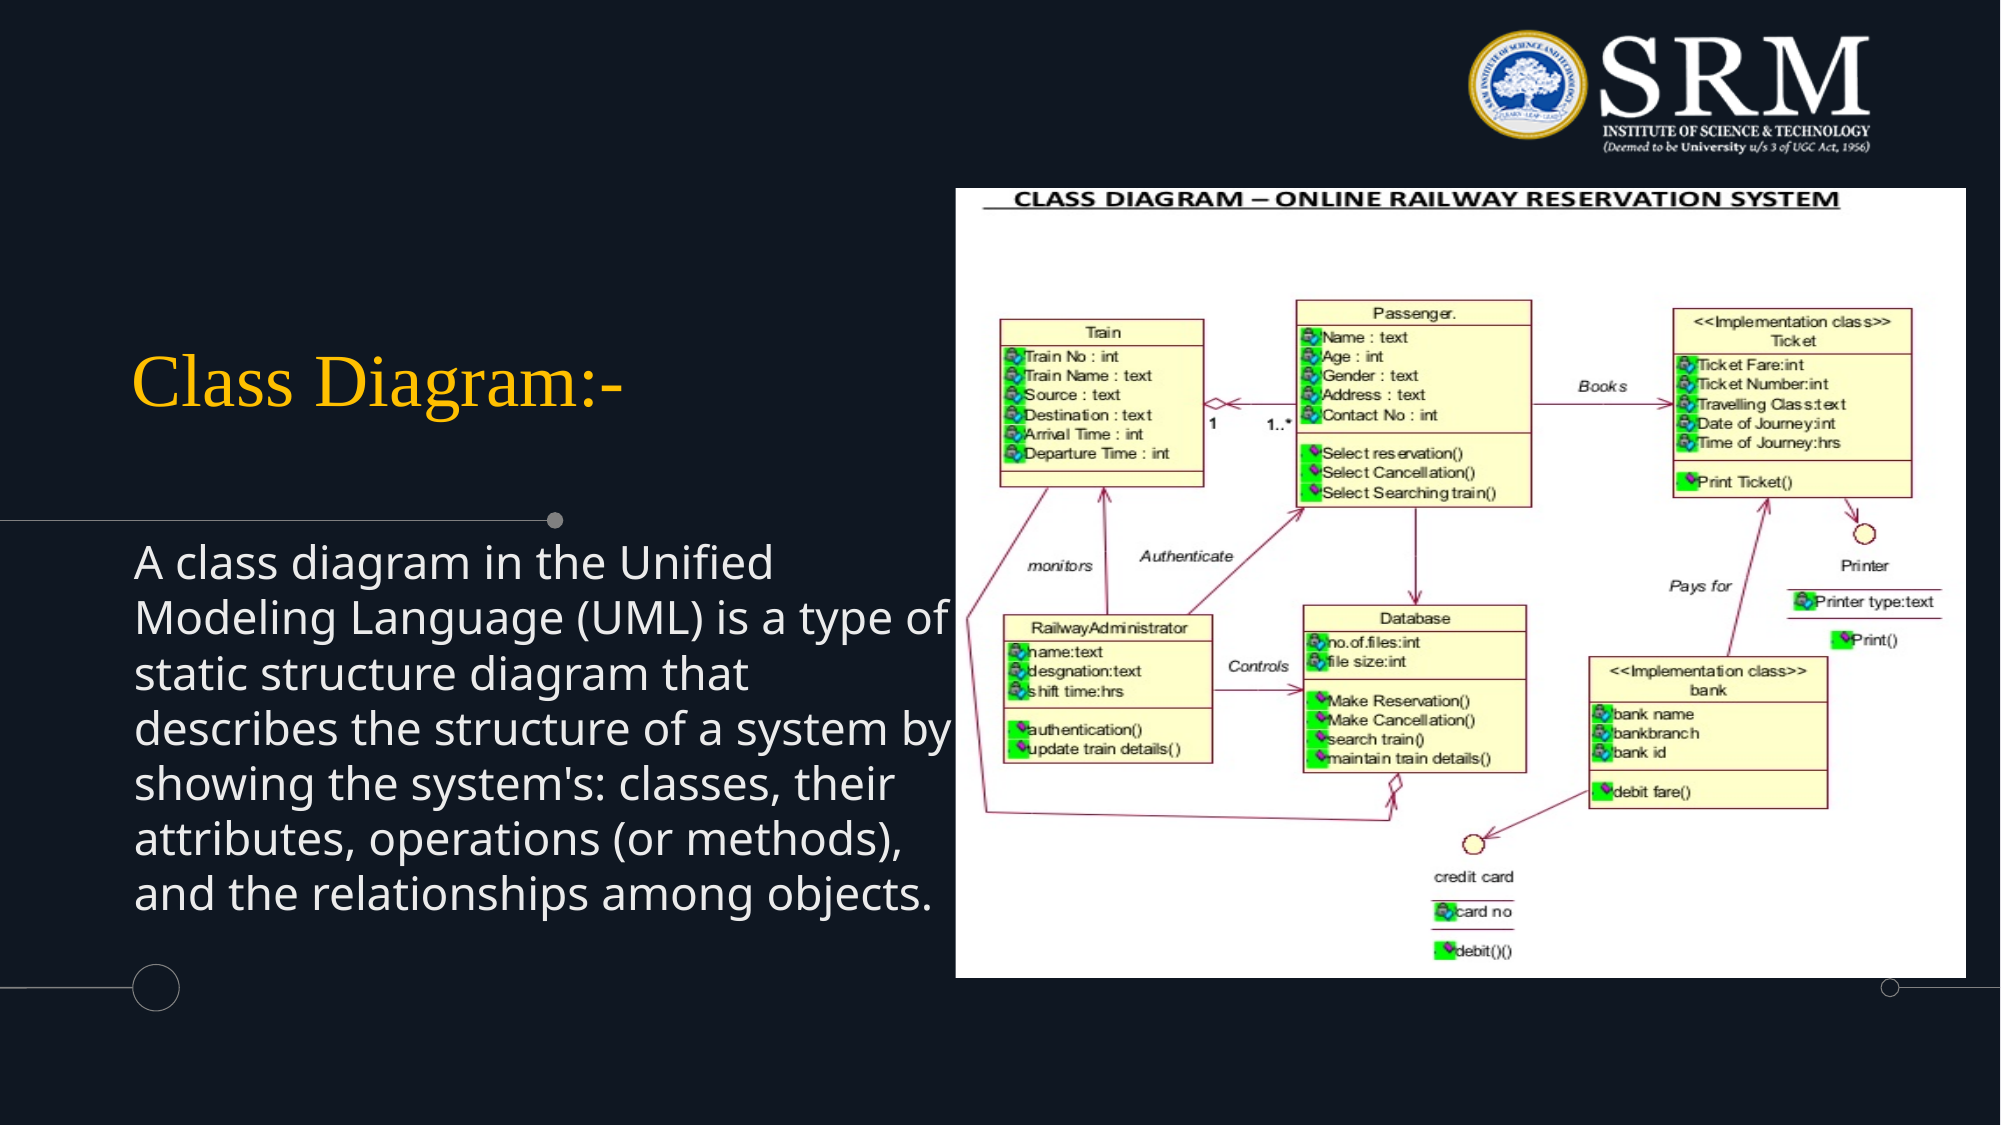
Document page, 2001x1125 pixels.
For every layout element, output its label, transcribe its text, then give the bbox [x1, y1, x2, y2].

picture [955, 0, 1967, 979]
list A class diagram in the Unified Modeling Language (UML) is a type of static structure diagram that describes the structure of a system by showing the system's: classes, their attributes, operations (or methods), and the relationships among objects. [133, 533, 949, 978]
title Class Diagram:- [131, 122, 956, 511]
